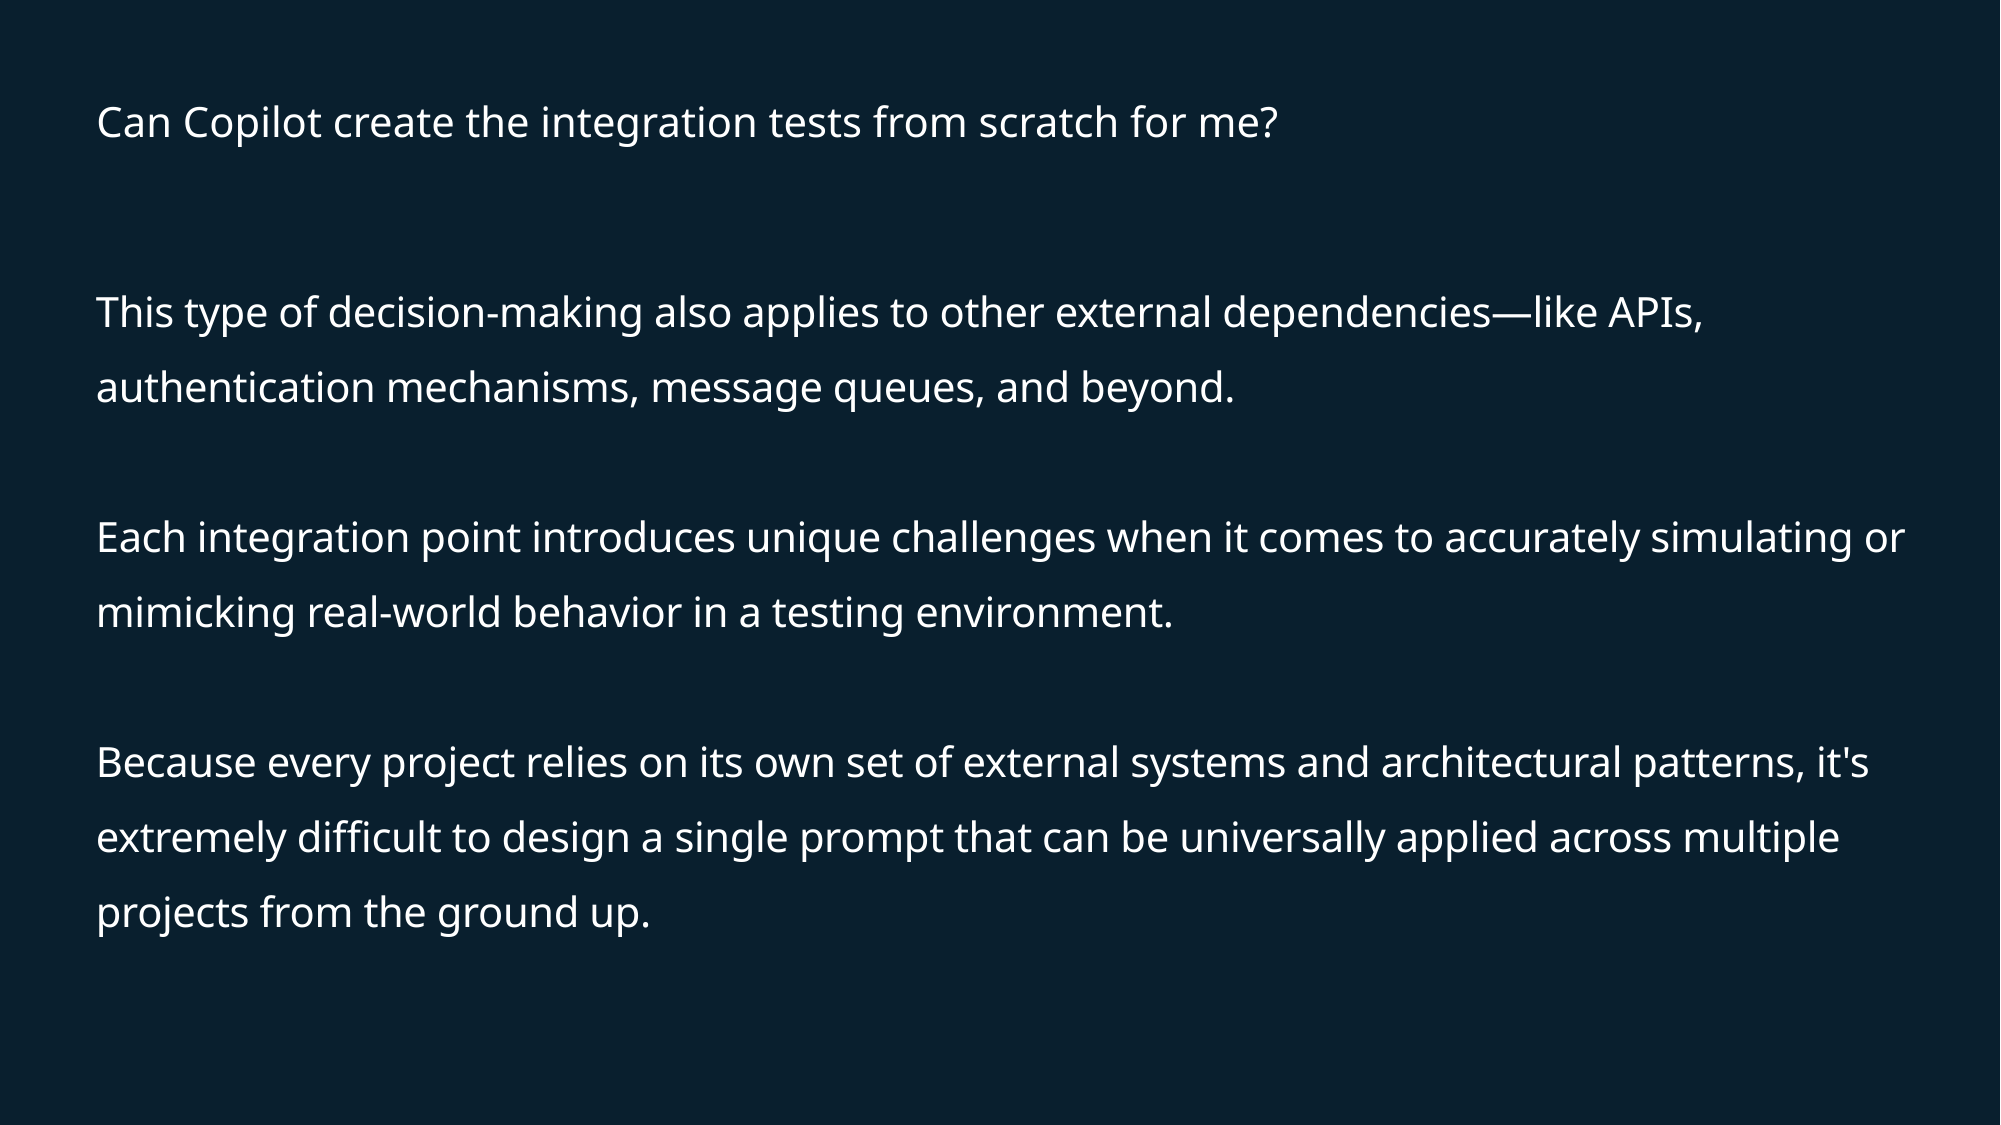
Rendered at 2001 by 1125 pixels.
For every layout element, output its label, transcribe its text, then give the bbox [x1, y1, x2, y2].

list This type of decision-making also applies to other external dependencies—like APIs, authentication mechanisms, message queues, and beyond. Each integration point introduces unique challenges when it comes to accurately simulating or mimicking real-world behavior in a testing environment. Because every project relies on its own set of external systems and architectural patterns, it's extremely difficult to design a single prompt that can be universally applied across multiple projects from the ground up. [95, 260, 1923, 933]
title Can Copilot create the integration tests from scratch for me? [96, 96, 1441, 147]
